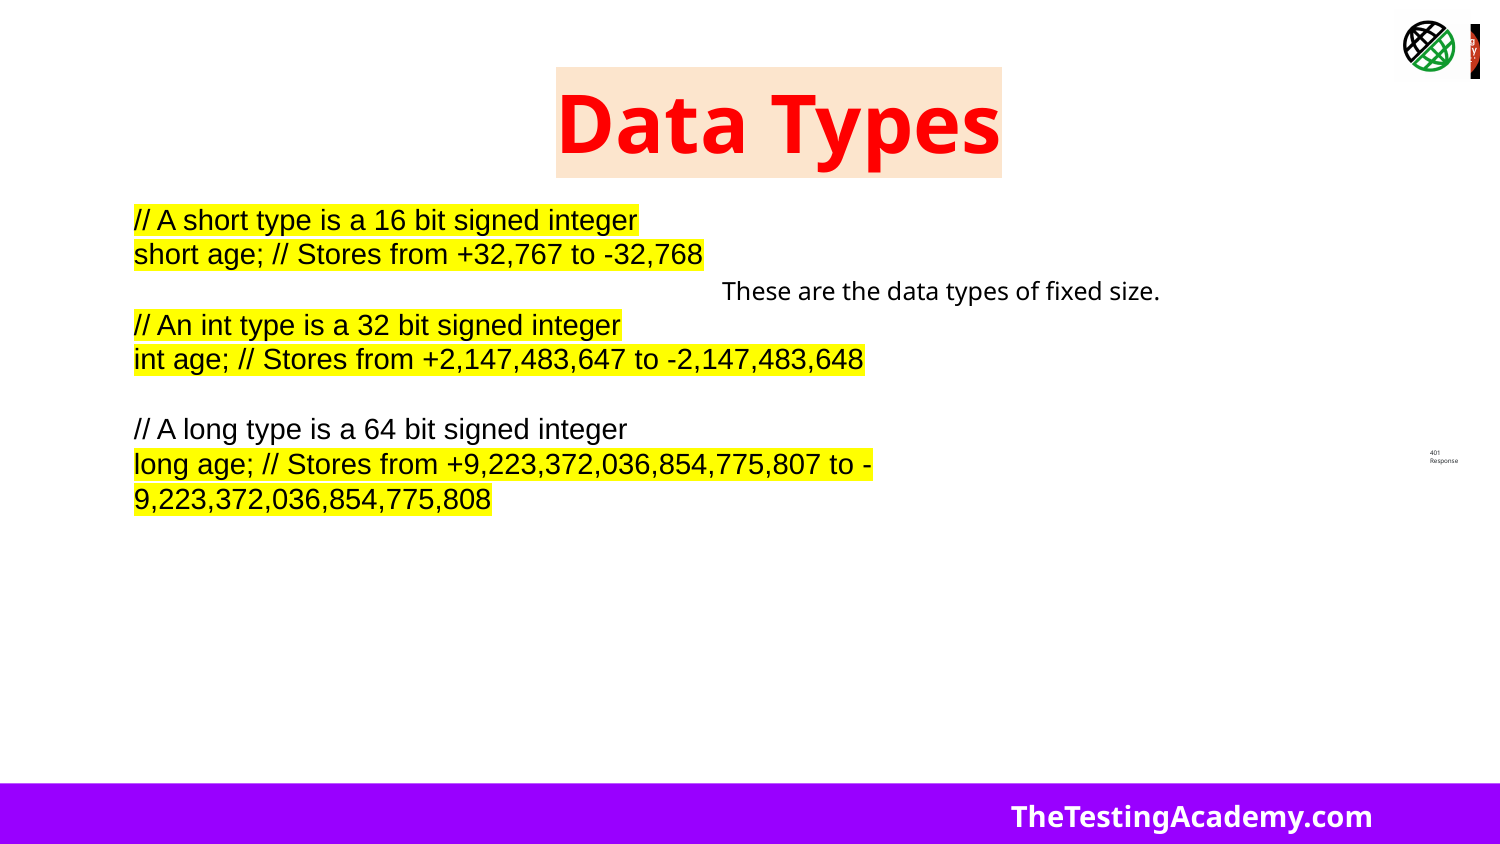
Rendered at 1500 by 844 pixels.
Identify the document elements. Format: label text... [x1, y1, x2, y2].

text_box 401 Response [1415, 432, 1478, 521]
text_box Data Types [143, 57, 1340, 186]
text_box These are the data types of fixed size. [707, 260, 1200, 321]
text_box // A short type is a 16 bit signed integer short age; // Stores from +32,767 to -32,768 // An int type is a 32 bit signed integer int age; // Stores from +2,147,483,647 to -2,147,483,648 // A long type is a 64 bit signed integer long age; // Stores from +9,223,372,036,854,775,807 to -9,223,372,036,854,775,808 [118, 185, 1200, 566]
picture [1393, 9, 1480, 82]
